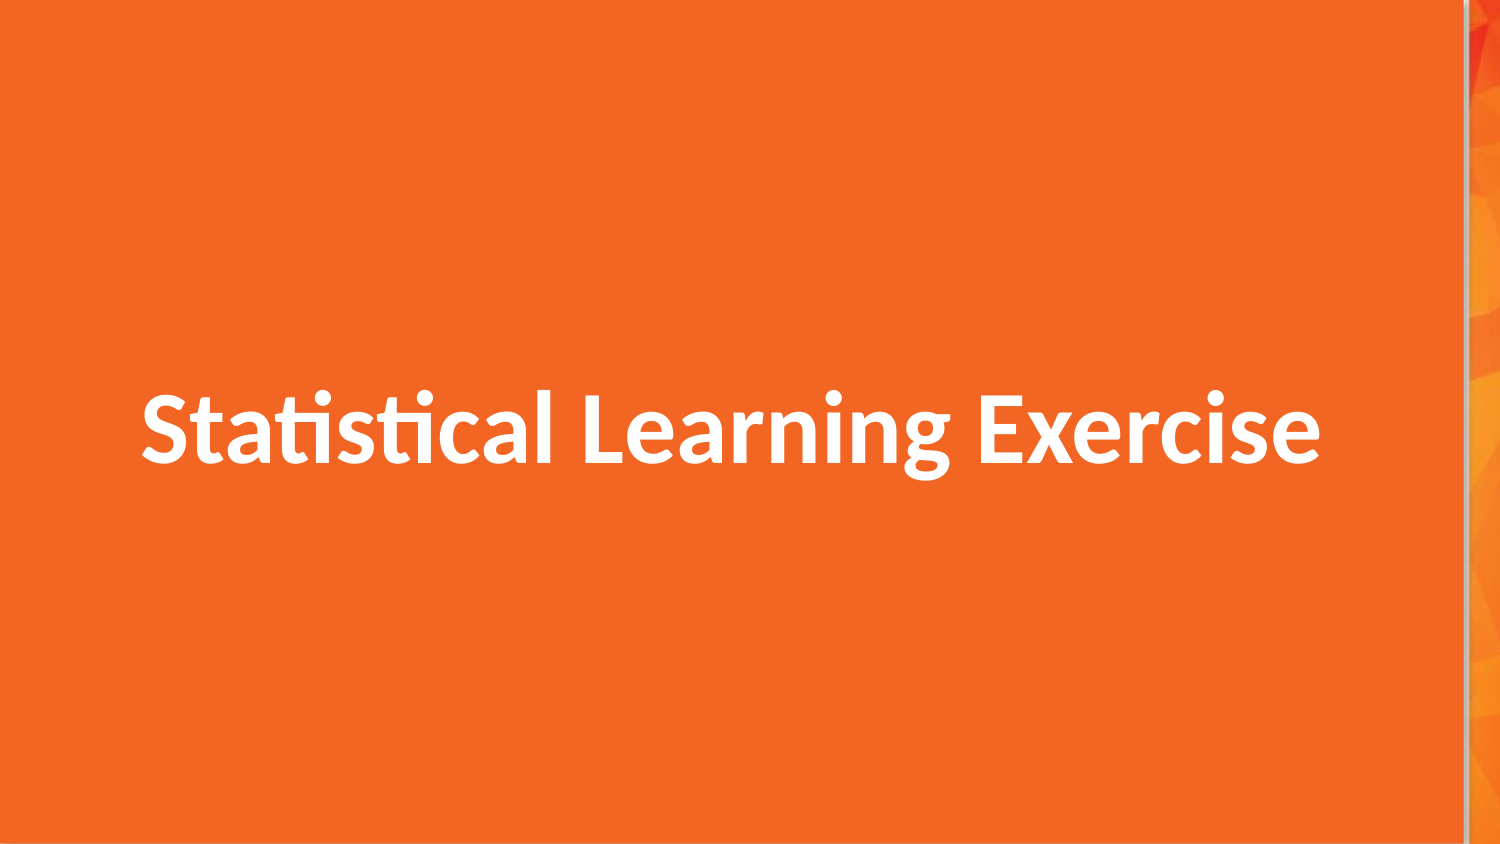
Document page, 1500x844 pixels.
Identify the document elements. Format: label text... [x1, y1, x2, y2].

picture [1465, 0, 1500, 844]
text_box Statistical Learning Exercise [0, 0, 1465, 844]
